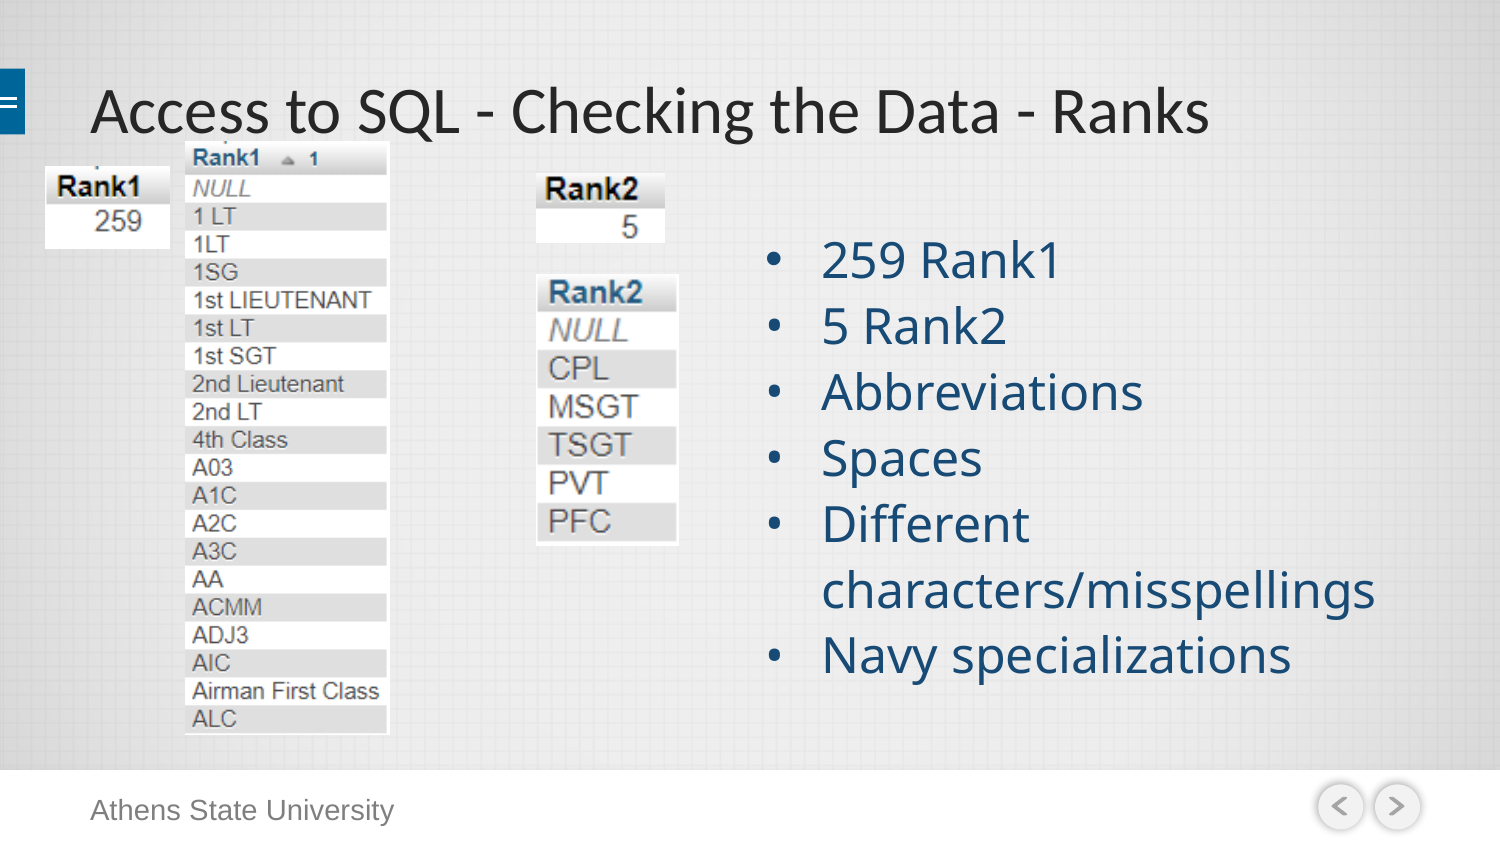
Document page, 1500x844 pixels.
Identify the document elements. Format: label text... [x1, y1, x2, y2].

footer Athens State University [75, 784, 1163, 833]
title Access to SQL - Checking the Data - Ranks [75, 71, 1425, 142]
picture [0, 0, 1500, 770]
text_box 259 Rank1 5 Rank2 Abbreviations Spaces Different characters/misspellings Navy specializations [749, 207, 1445, 710]
